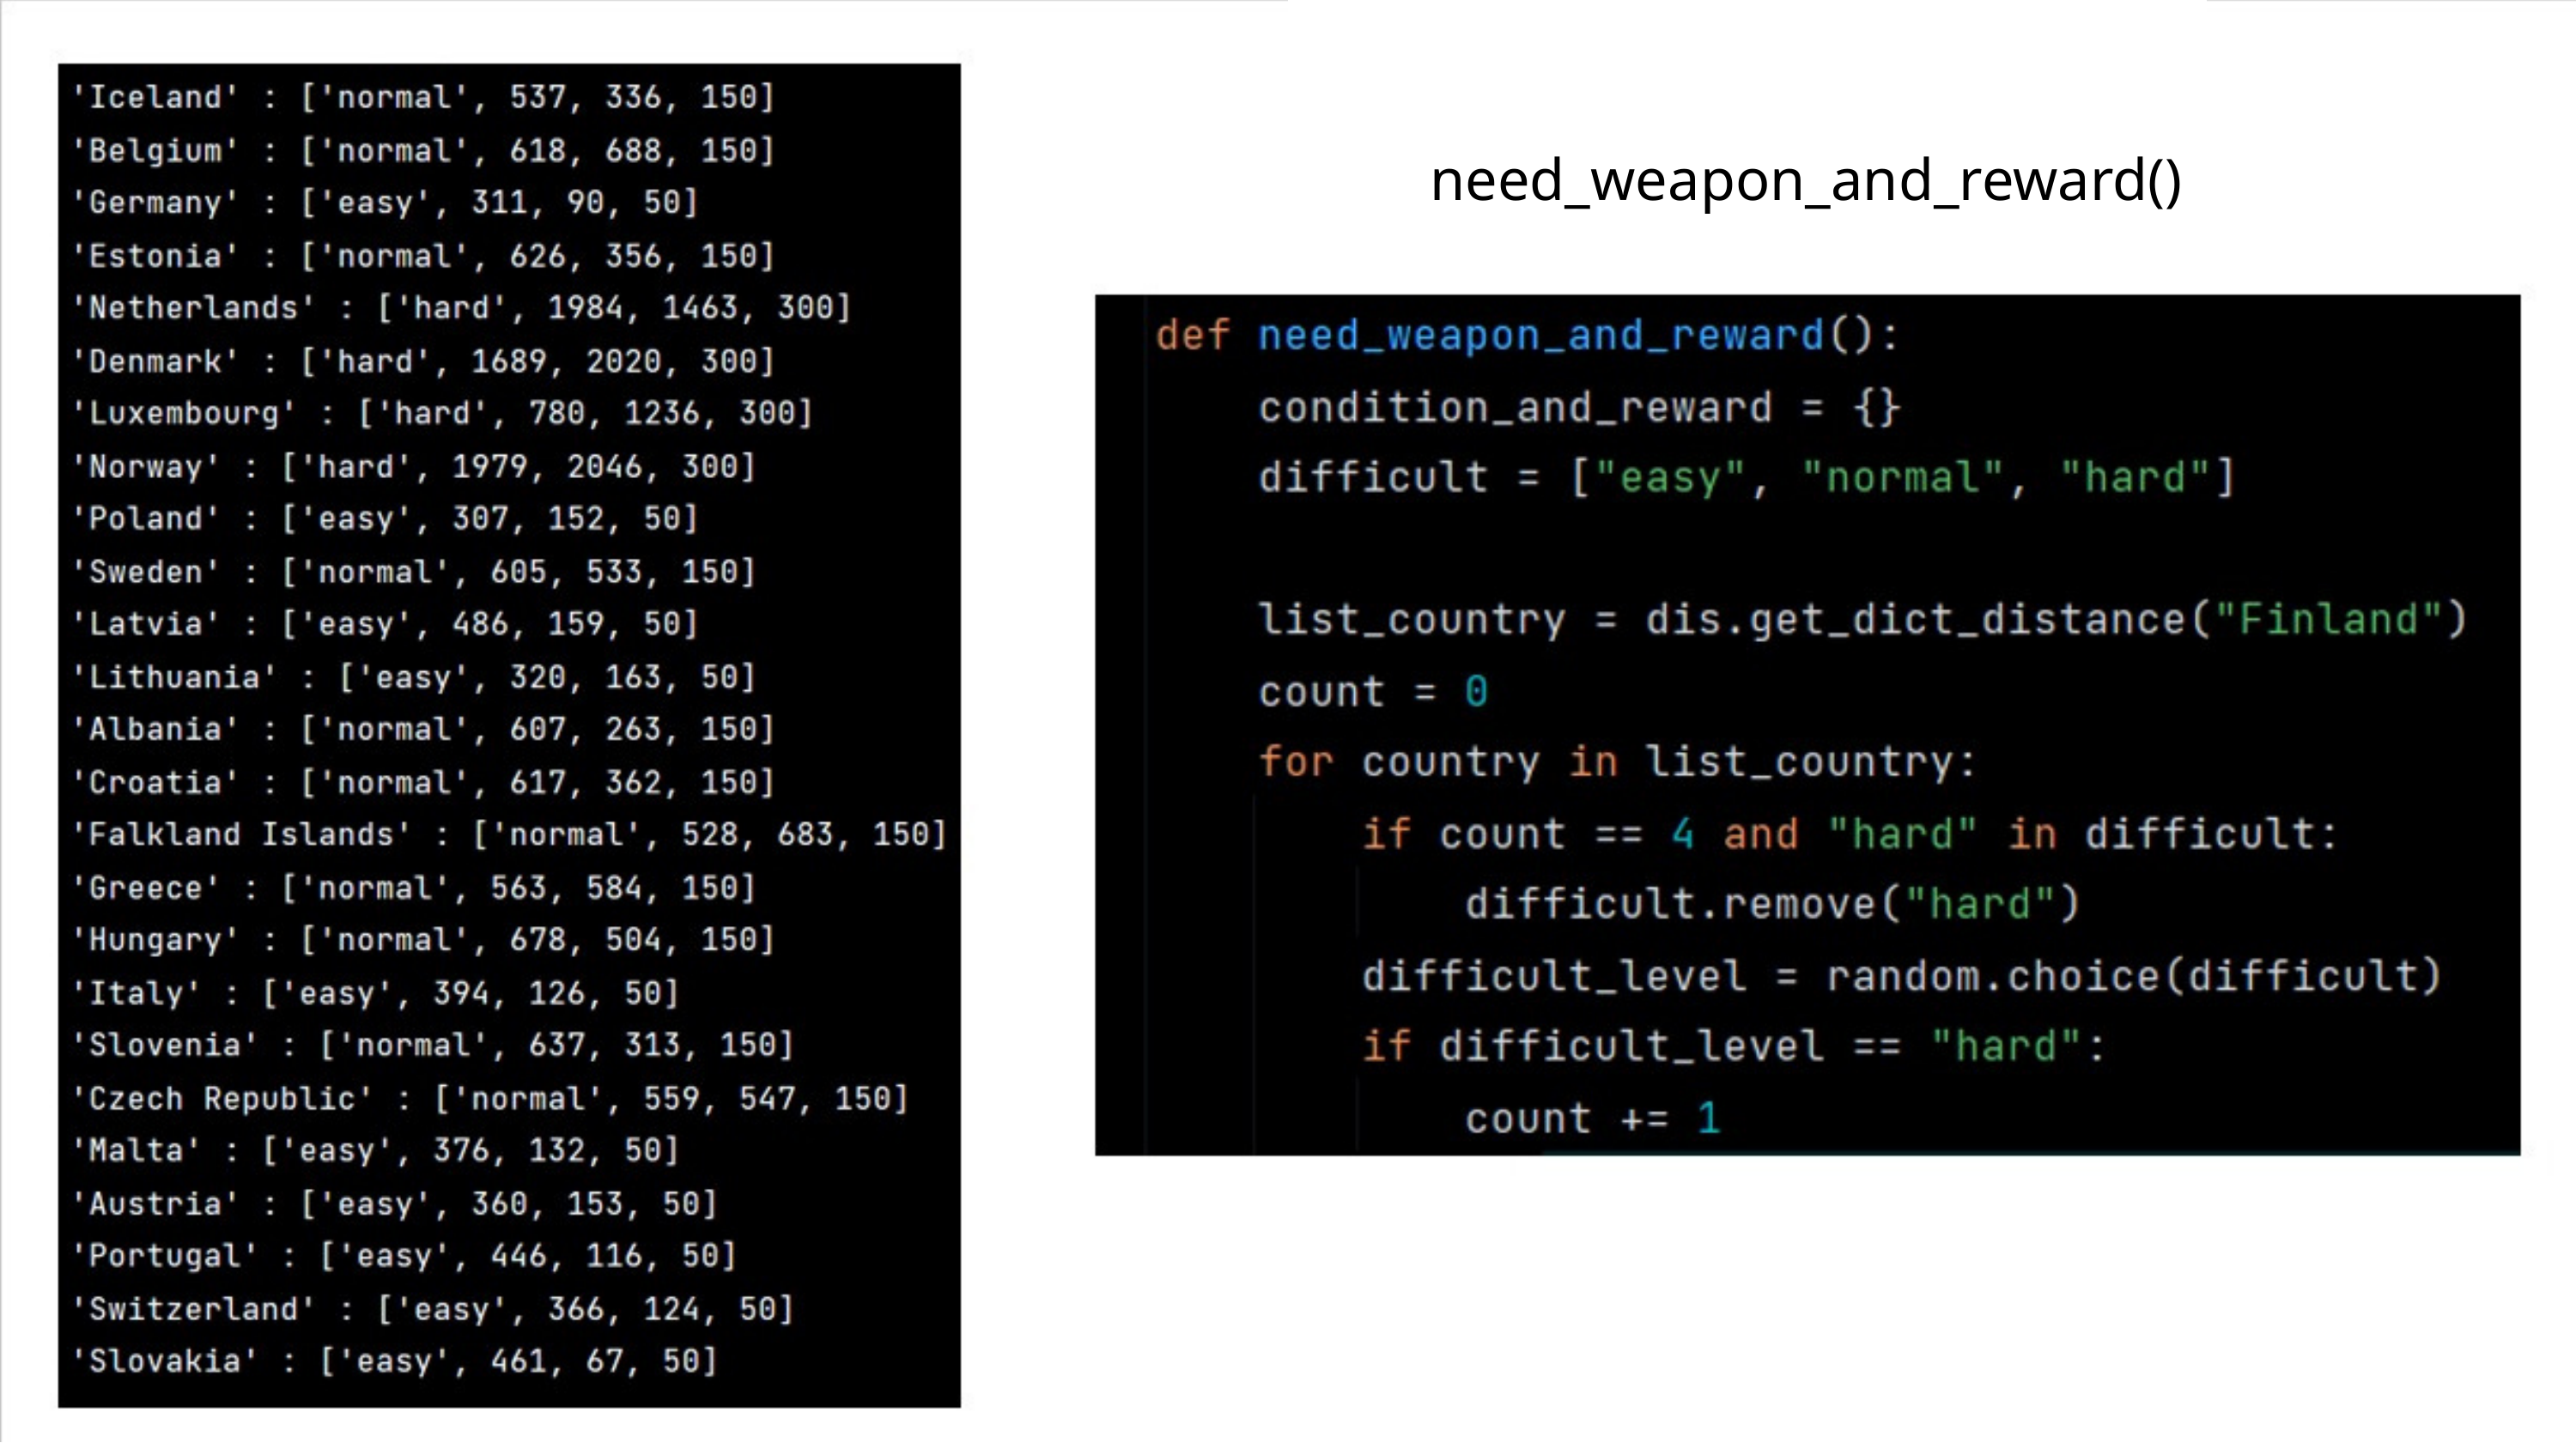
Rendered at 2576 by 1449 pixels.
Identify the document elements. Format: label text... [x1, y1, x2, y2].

text_box [0, 0, 2576, 1442]
text_box need_weapon_and_reward() [1426, 188, 2187, 212]
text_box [1287, 0, 2208, 180]
